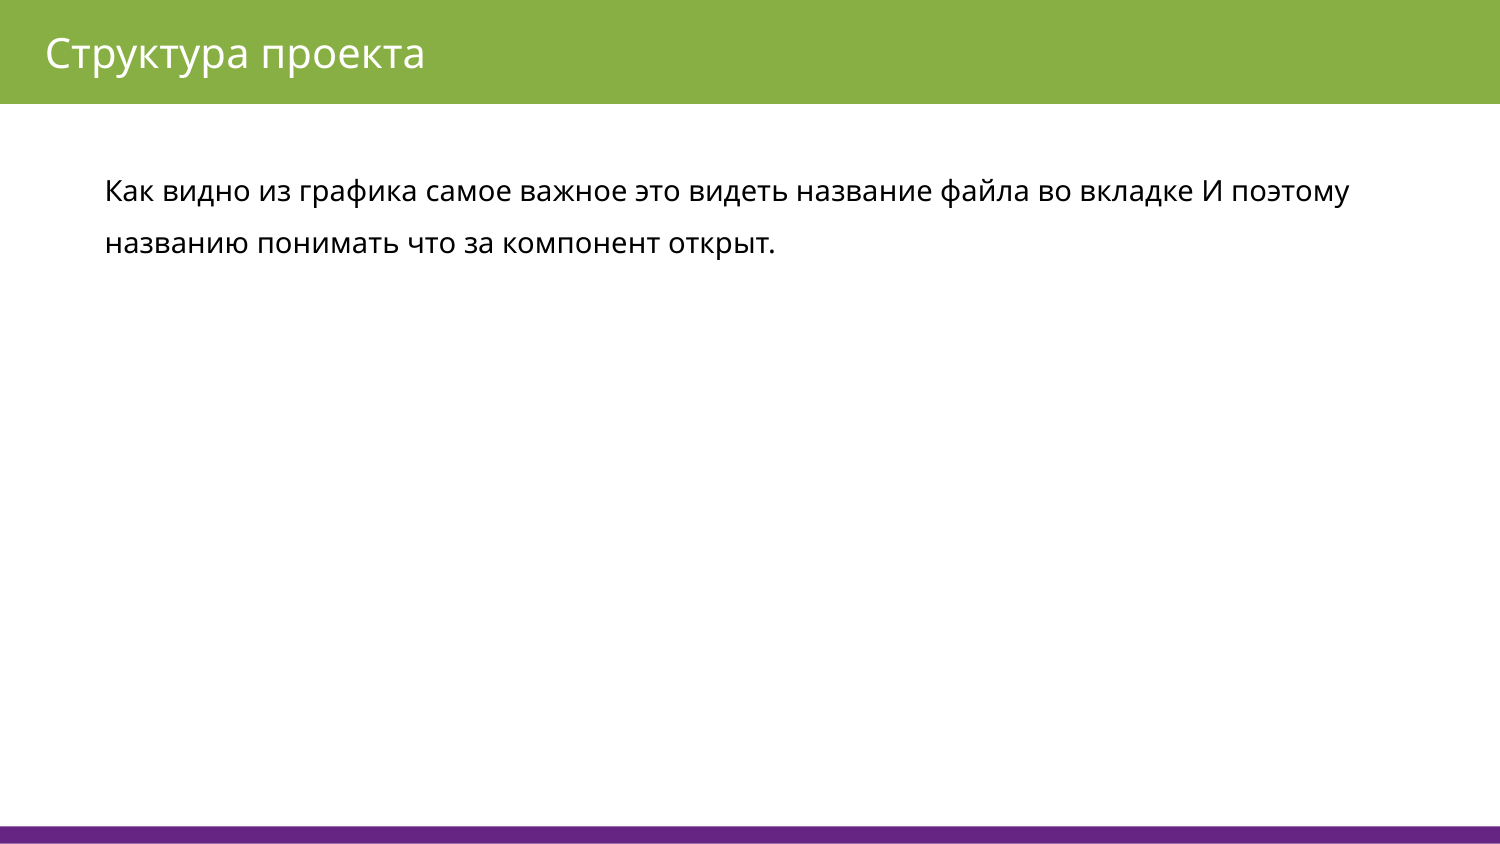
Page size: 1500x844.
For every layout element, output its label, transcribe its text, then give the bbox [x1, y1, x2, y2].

list Как видно из графика самое важное это видеть название файла во вкладке И поэтому названию понимать что за компонент открыт. [66, 139, 1410, 394]
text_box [0, 0, 1500, 104]
text_box [0, 826, 1500, 844]
